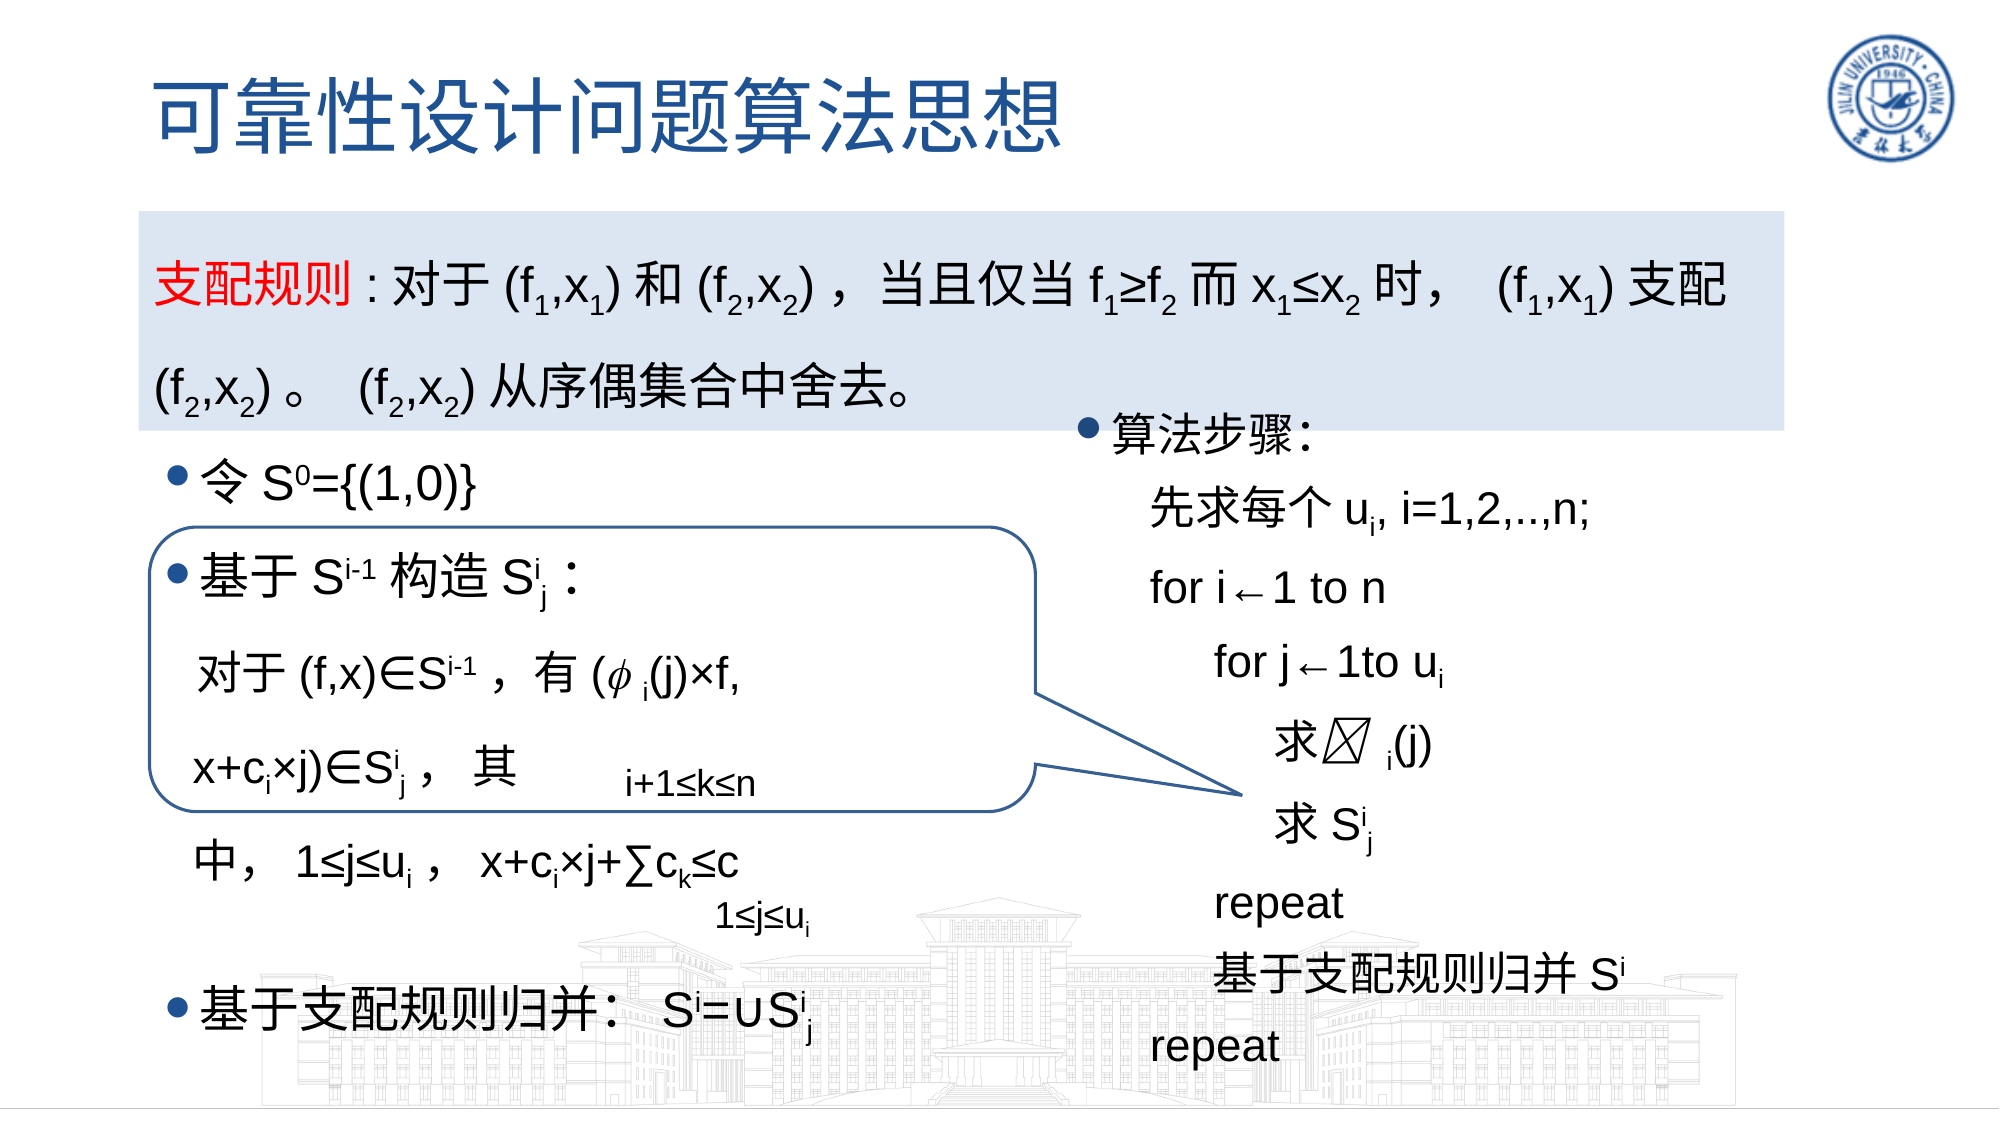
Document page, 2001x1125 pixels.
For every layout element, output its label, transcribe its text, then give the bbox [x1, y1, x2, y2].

text_box 支配规则:对于(f1,x1)和(f2,x2)，当且仅当f1≥f2而x1≤x2时， (f1,x1)支配(f2,x2)。 (f2,x2)从序偶集合中舍去。 [138, 211, 1785, 431]
text_box 算法步骤： 先求每个ui, i=1,2,..,n; for i←1 to n for j←1to ui 求 i(j) 求Sij repeat 基于支配规则归并Si repeat [1060, 412, 1639, 1047]
text_box 1≤j≤ui [657, 883, 906, 950]
table_cell [0, 897, 1999, 1109]
list 令S0={(1,0)} 基于Si-1构造Sij： 对于(f,x)∈Si-1，有( i(j)×f, x+ci×j)∈Sij， 其中，1≤j≤ui，x+ci×j+∑ck≤c 基于支配规则归并：Si=∪Sij [149, 431, 1036, 568]
slide_number [1412, 1042, 1863, 1103]
title 可靠性设计问题算法思想 [134, 12, 1844, 230]
list 令S0={(1,0)} 基于Si-1构造Sij： 对于(f,x)∈Si-1，有( i(j)×f, x+ci×j)∈Sij， 其中，1≤j≤ui，x+ci×j+∑ck≤c 基于支配规则归并：Si=∪Sij [149, 771, 1036, 1047]
picture [1844, 15, 1965, 173]
text_box [149, 527, 1243, 812]
